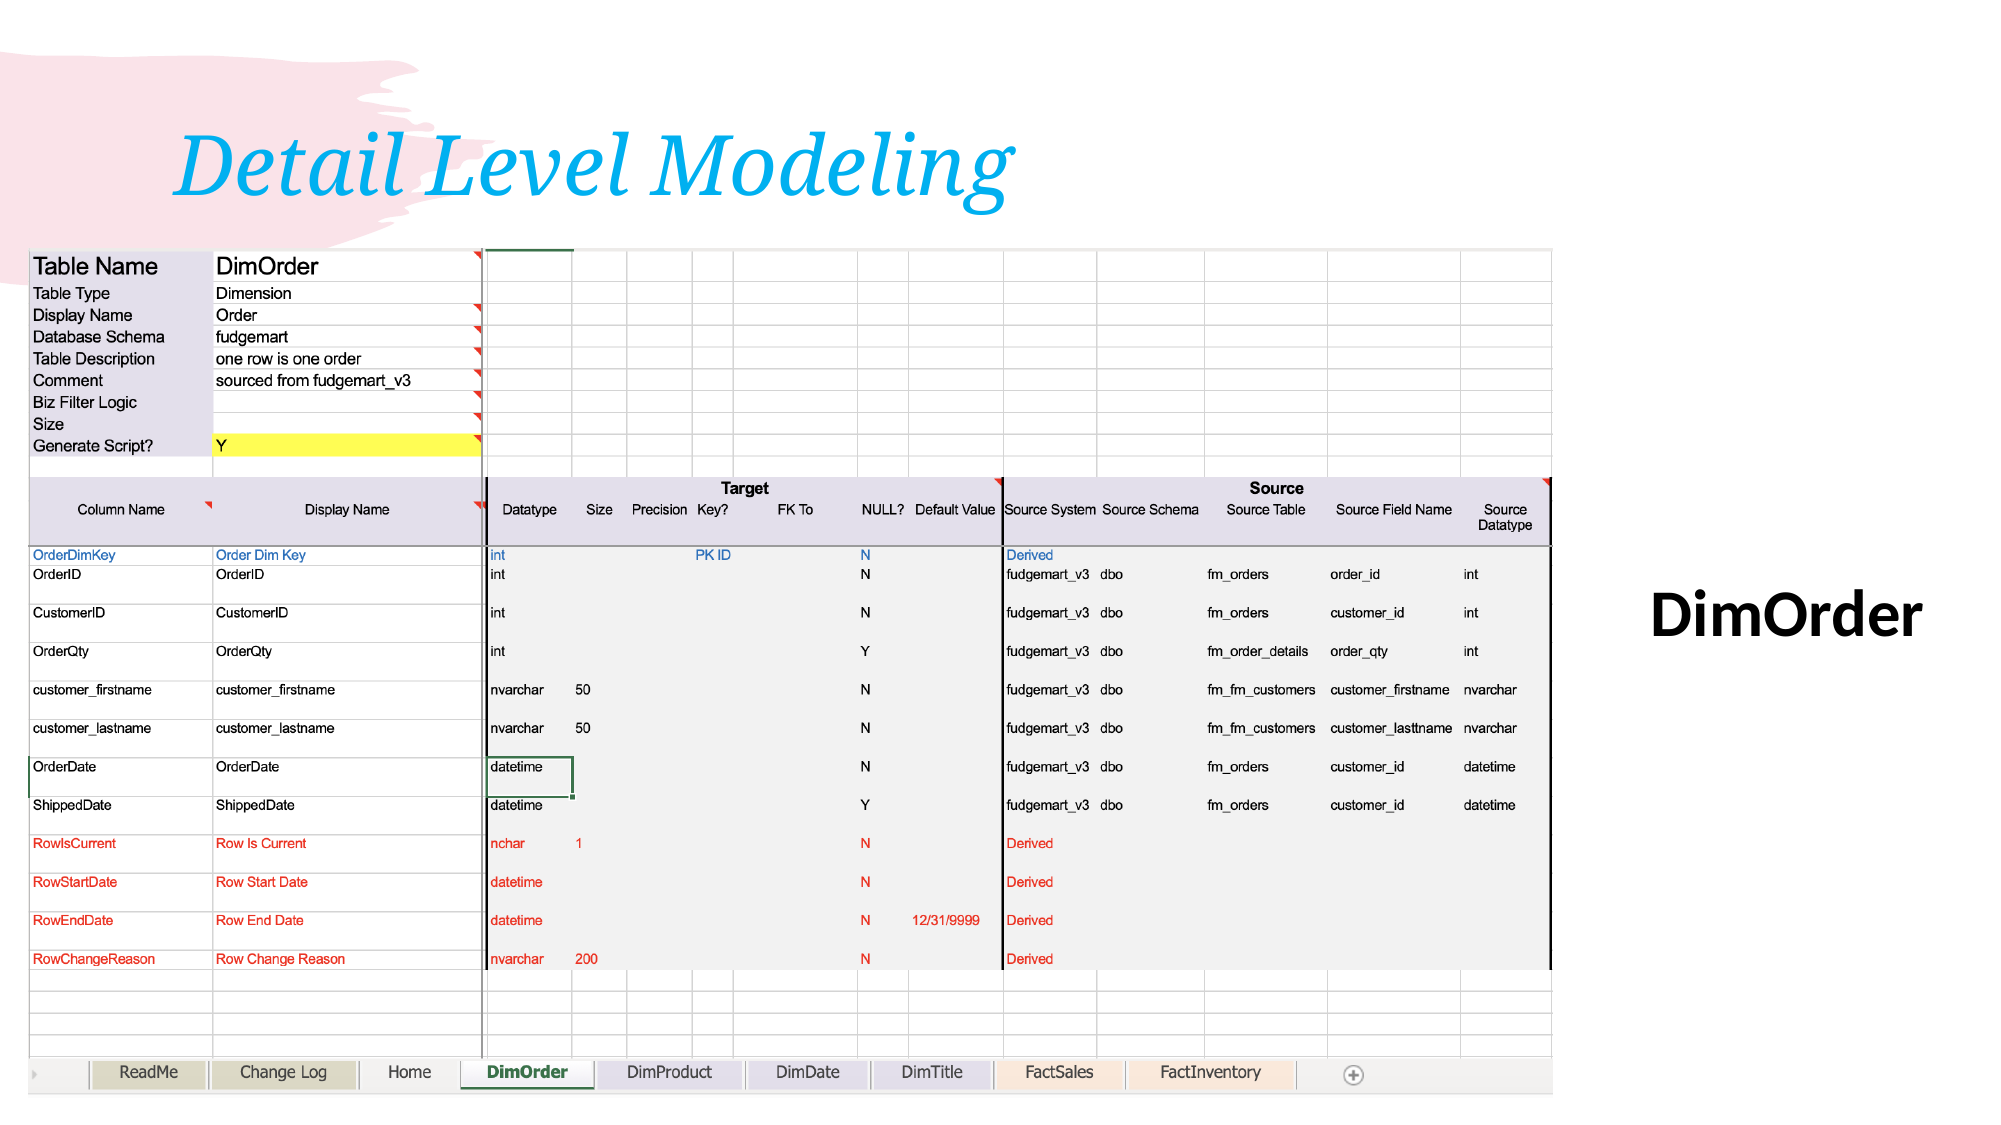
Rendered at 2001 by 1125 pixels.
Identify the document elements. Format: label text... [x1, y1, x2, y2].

text_box DimOrder [1635, 562, 1955, 658]
title Detail Level Modeling [137, 59, 1863, 278]
picture [28, 248, 1553, 1098]
